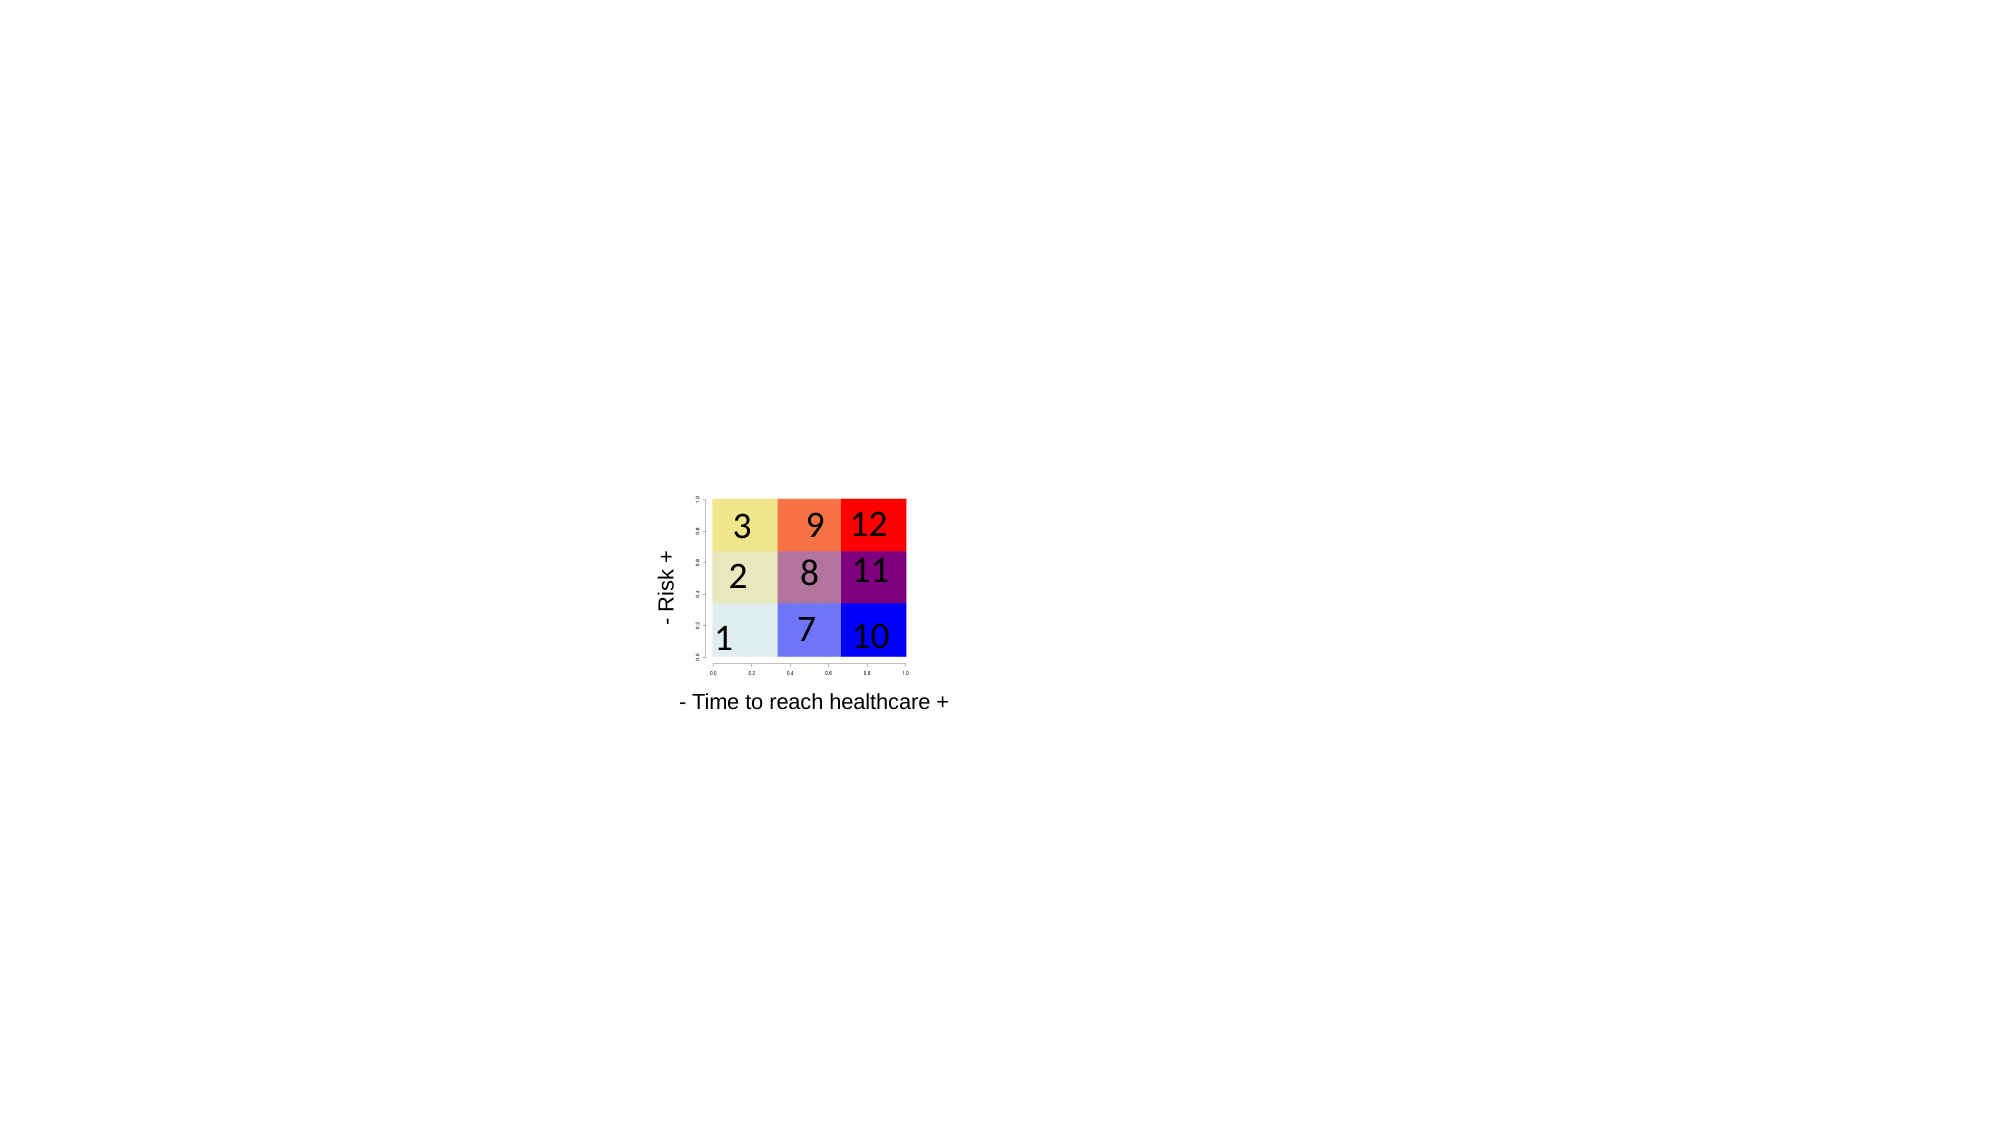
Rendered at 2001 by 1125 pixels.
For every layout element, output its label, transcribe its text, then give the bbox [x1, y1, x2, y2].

text_box - Risk + [644, 499, 686, 641]
picture [691, 473, 954, 679]
text_box - Time to reach healthcare + [664, 679, 965, 721]
